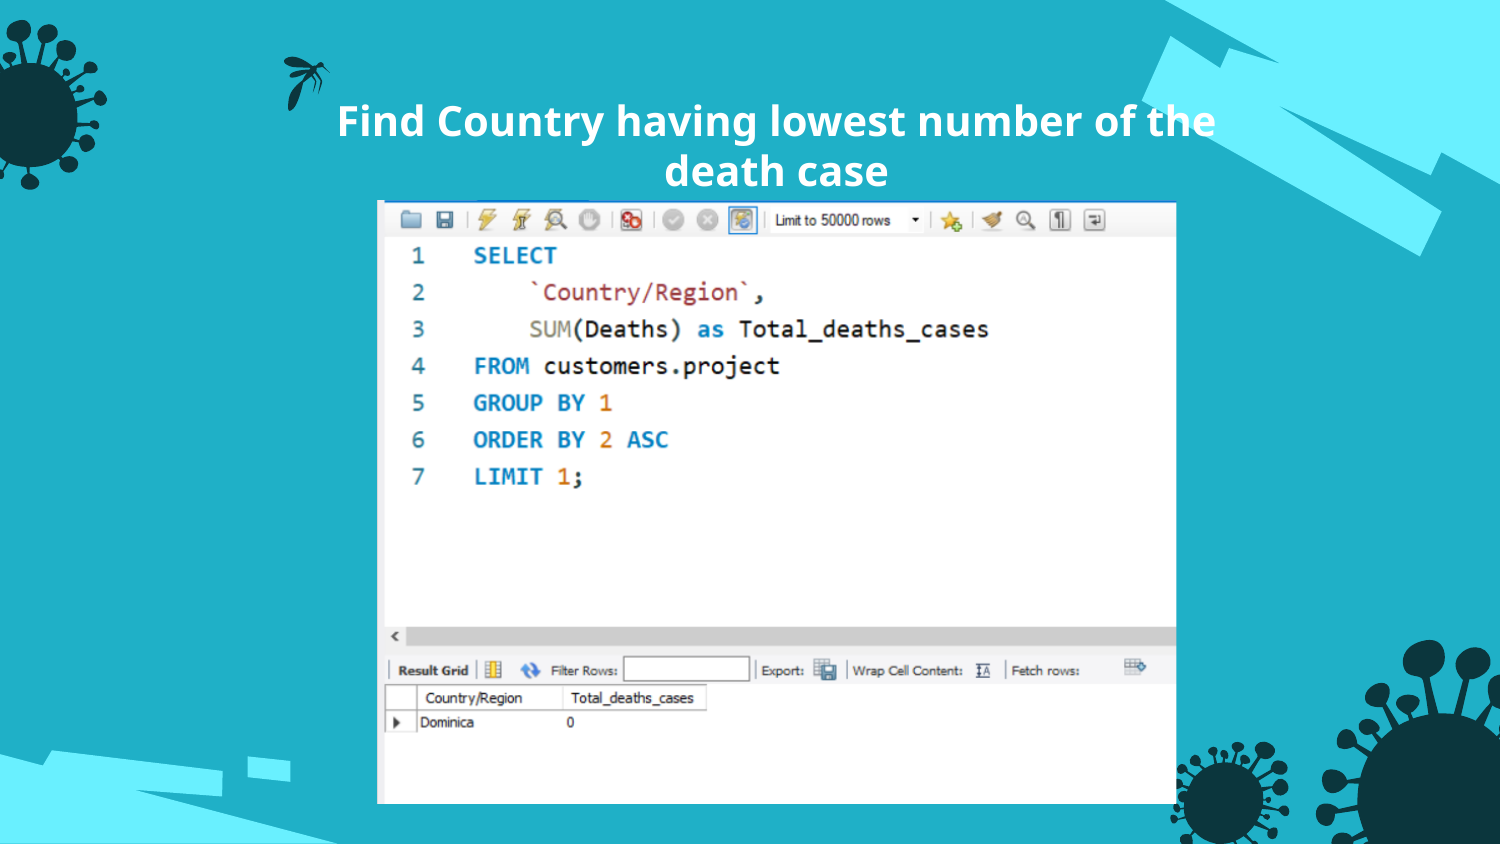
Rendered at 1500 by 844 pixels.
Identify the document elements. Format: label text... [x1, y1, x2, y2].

picture [376, 200, 1177, 804]
text_box [284, 56, 330, 111]
title Find Country having lowest number of the death case [304, 56, 1250, 233]
text_box [0, 19, 108, 190]
text_box [1170, 741, 1290, 844]
text_box [1315, 639, 1500, 844]
